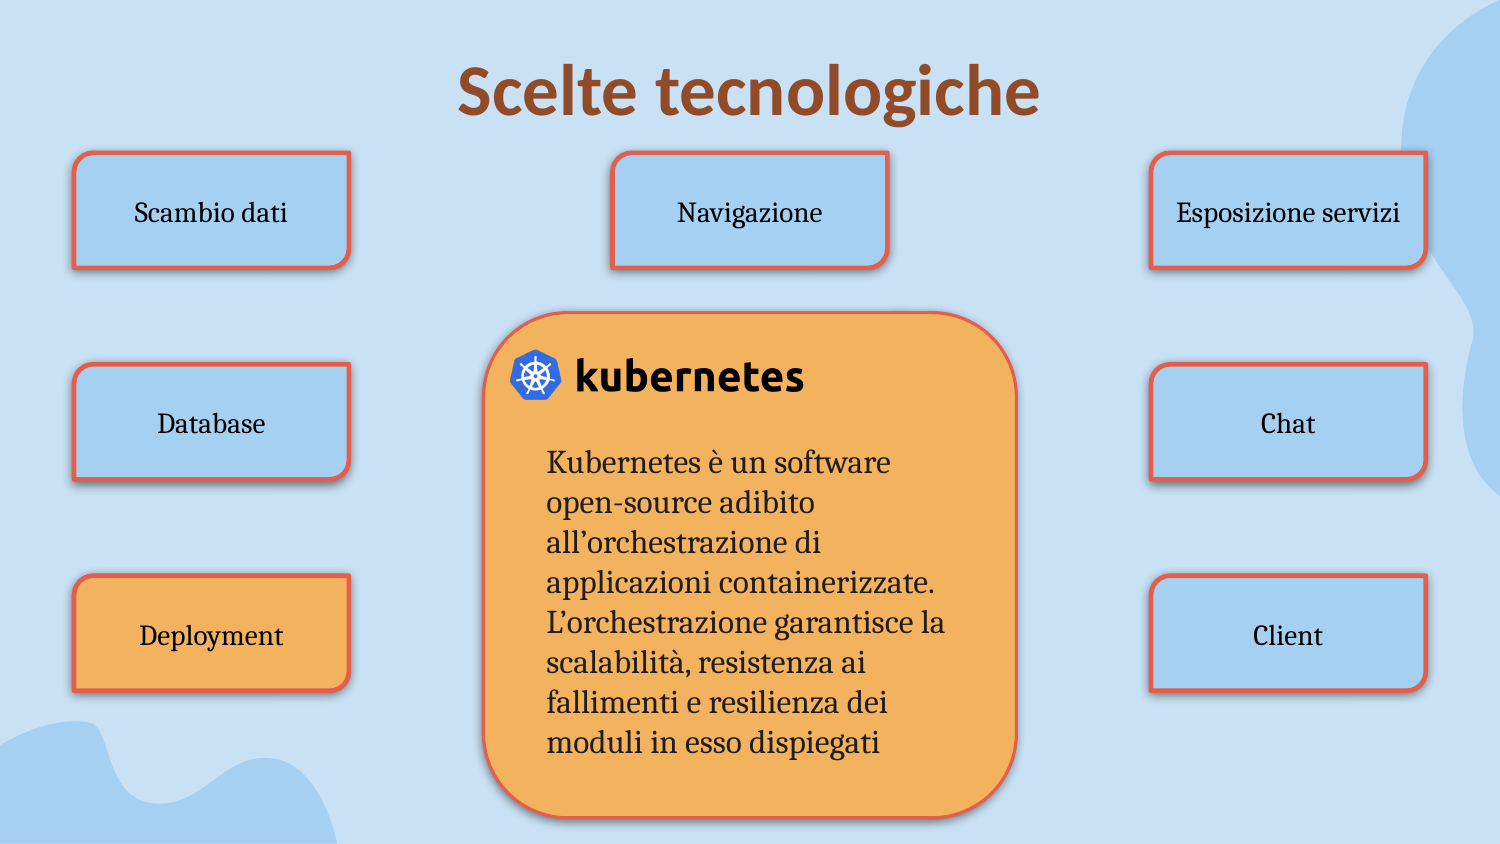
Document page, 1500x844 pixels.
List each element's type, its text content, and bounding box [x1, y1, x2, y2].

text_box Chat [1150, 364, 1426, 480]
text_box Deployment [74, 575, 349, 691]
text_box Database [74, 364, 349, 480]
text_box Esposizione servizi [1150, 152, 1426, 268]
text_box Client [1150, 575, 1426, 691]
text_box [483, 329, 1017, 818]
text_box Scambio dati [74, 152, 349, 268]
title Scelte tecnologiche [440, 14, 1060, 109]
text_box Navigazione [612, 152, 888, 268]
picture [507, 312, 979, 771]
